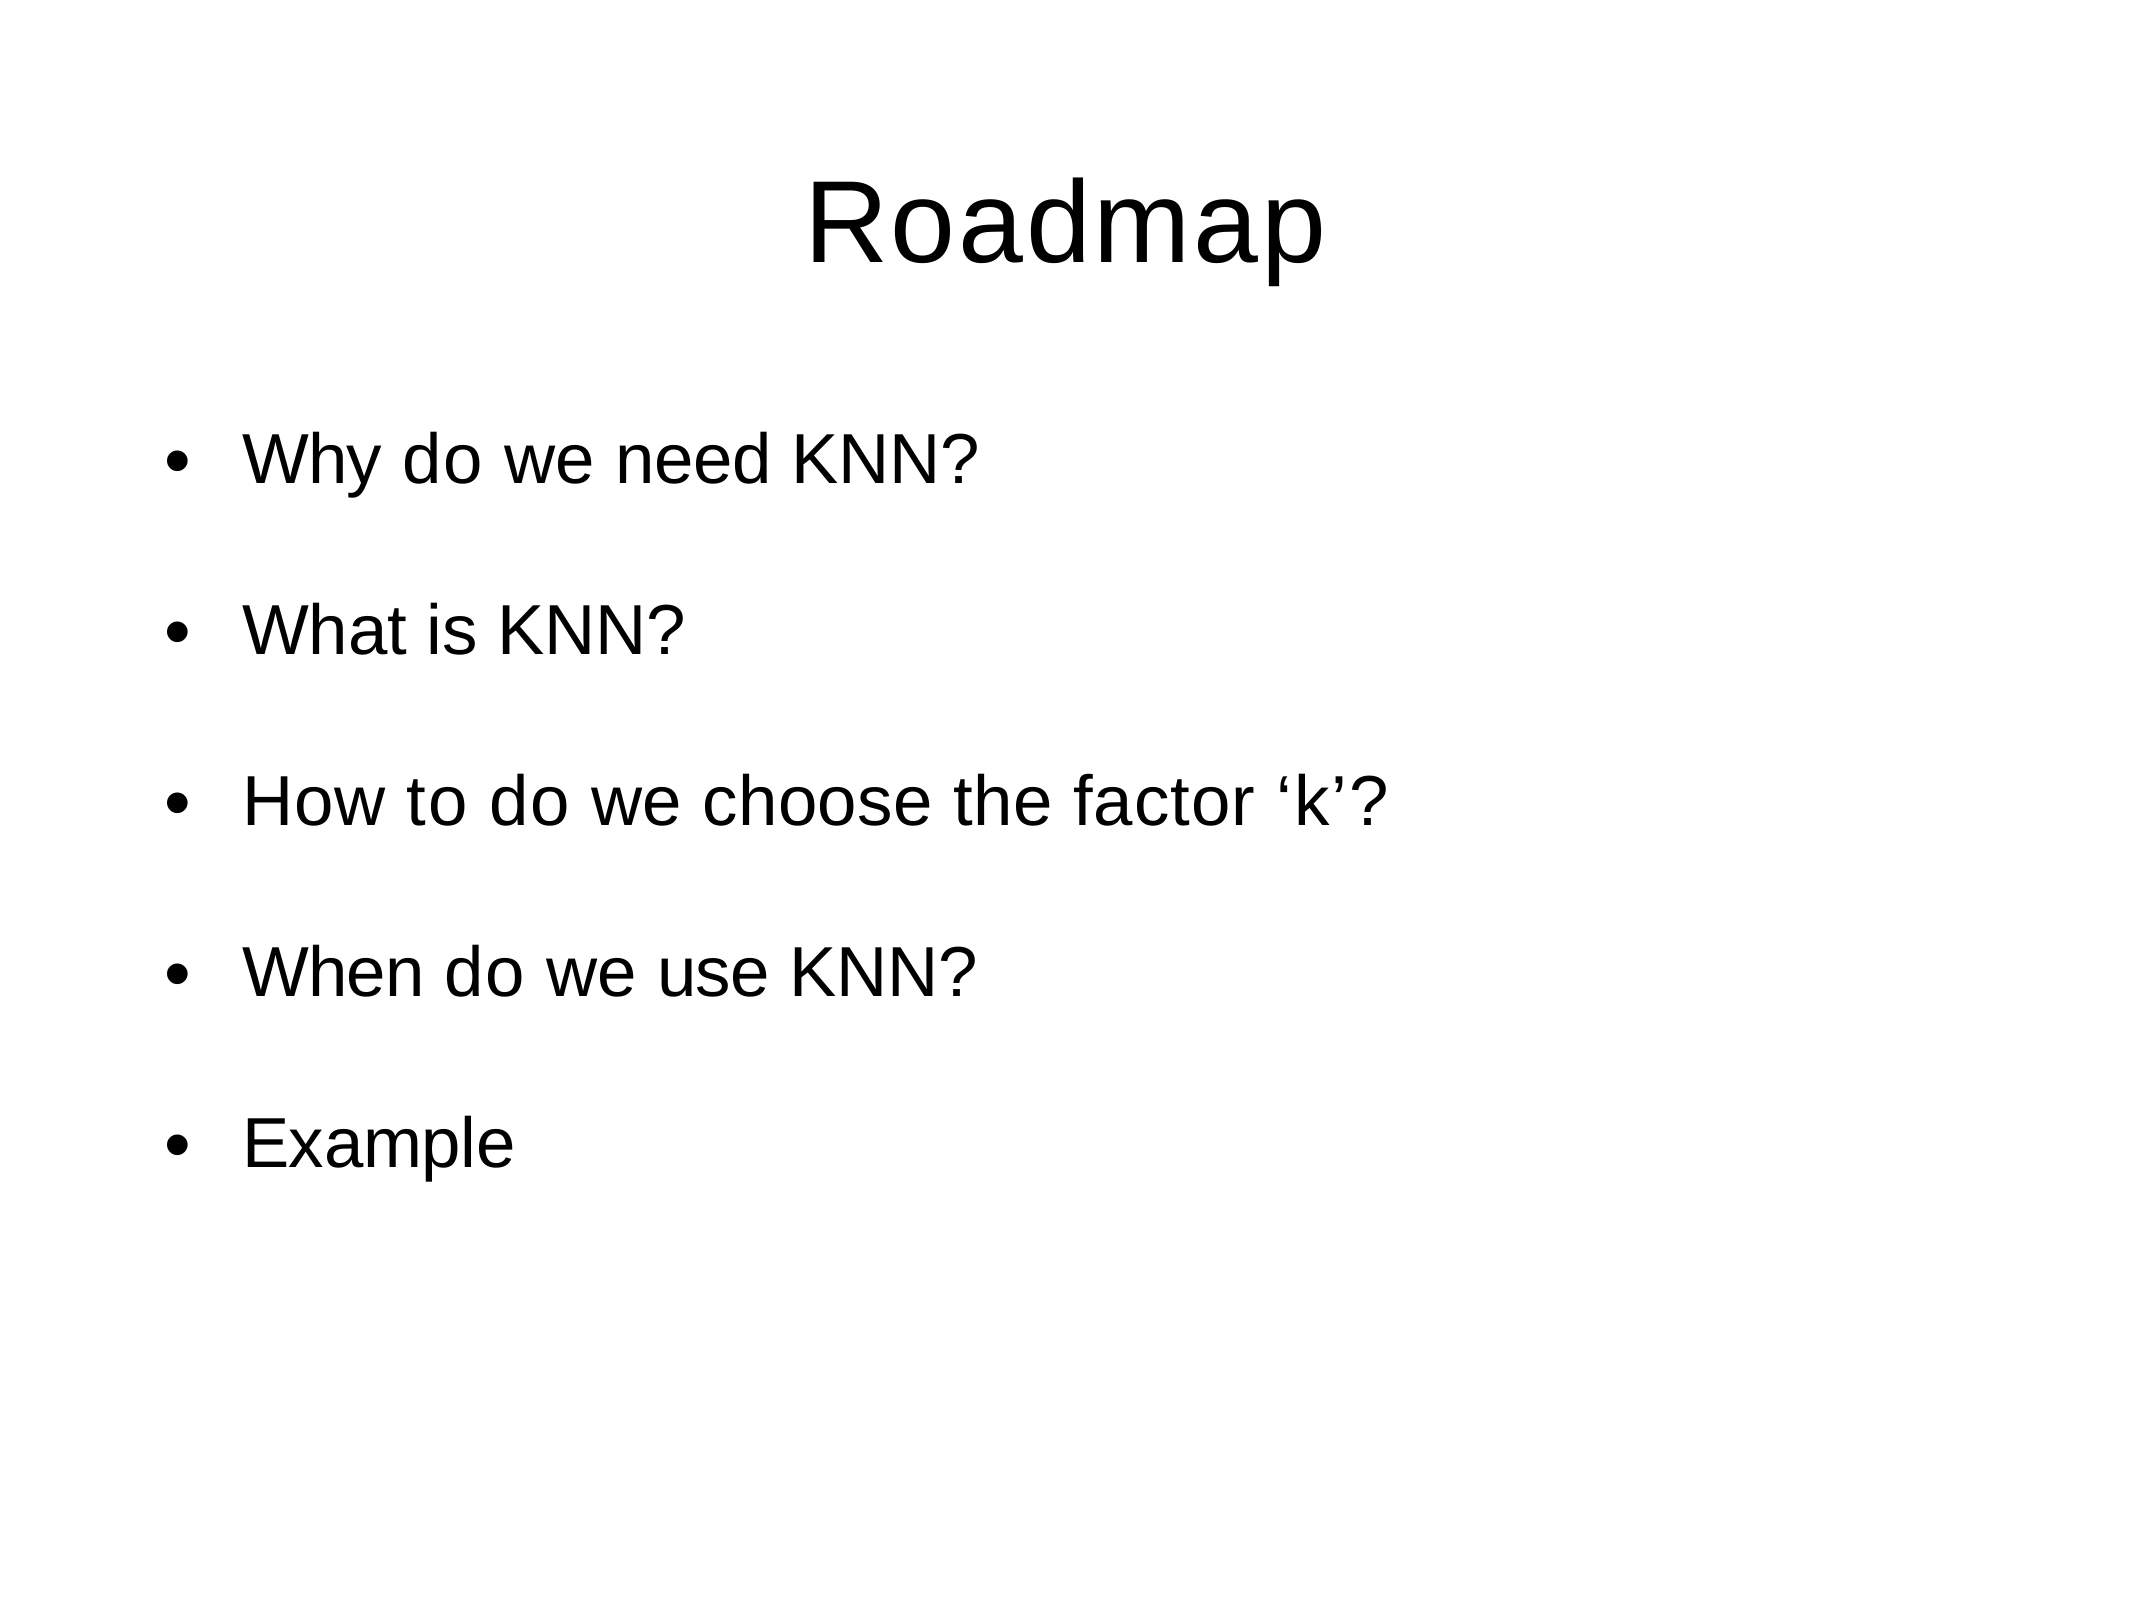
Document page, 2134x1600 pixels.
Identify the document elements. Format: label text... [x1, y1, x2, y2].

text_box Example [240, 1094, 519, 1182]
text_box • [162, 1091, 194, 1186]
text_box • [162, 749, 194, 844]
text_box • [162, 920, 194, 1015]
text_box • [162, 408, 194, 502]
text_box • [162, 579, 194, 673]
title Roadmap [802, 144, 1332, 414]
text_box How to do we choose the factor ‘k’? [239, 752, 1396, 840]
text_box When do we use KNN? [240, 923, 982, 1011]
text_box What is KNN? [239, 581, 689, 669]
text_box Why do we need KNN? [240, 411, 985, 499]
